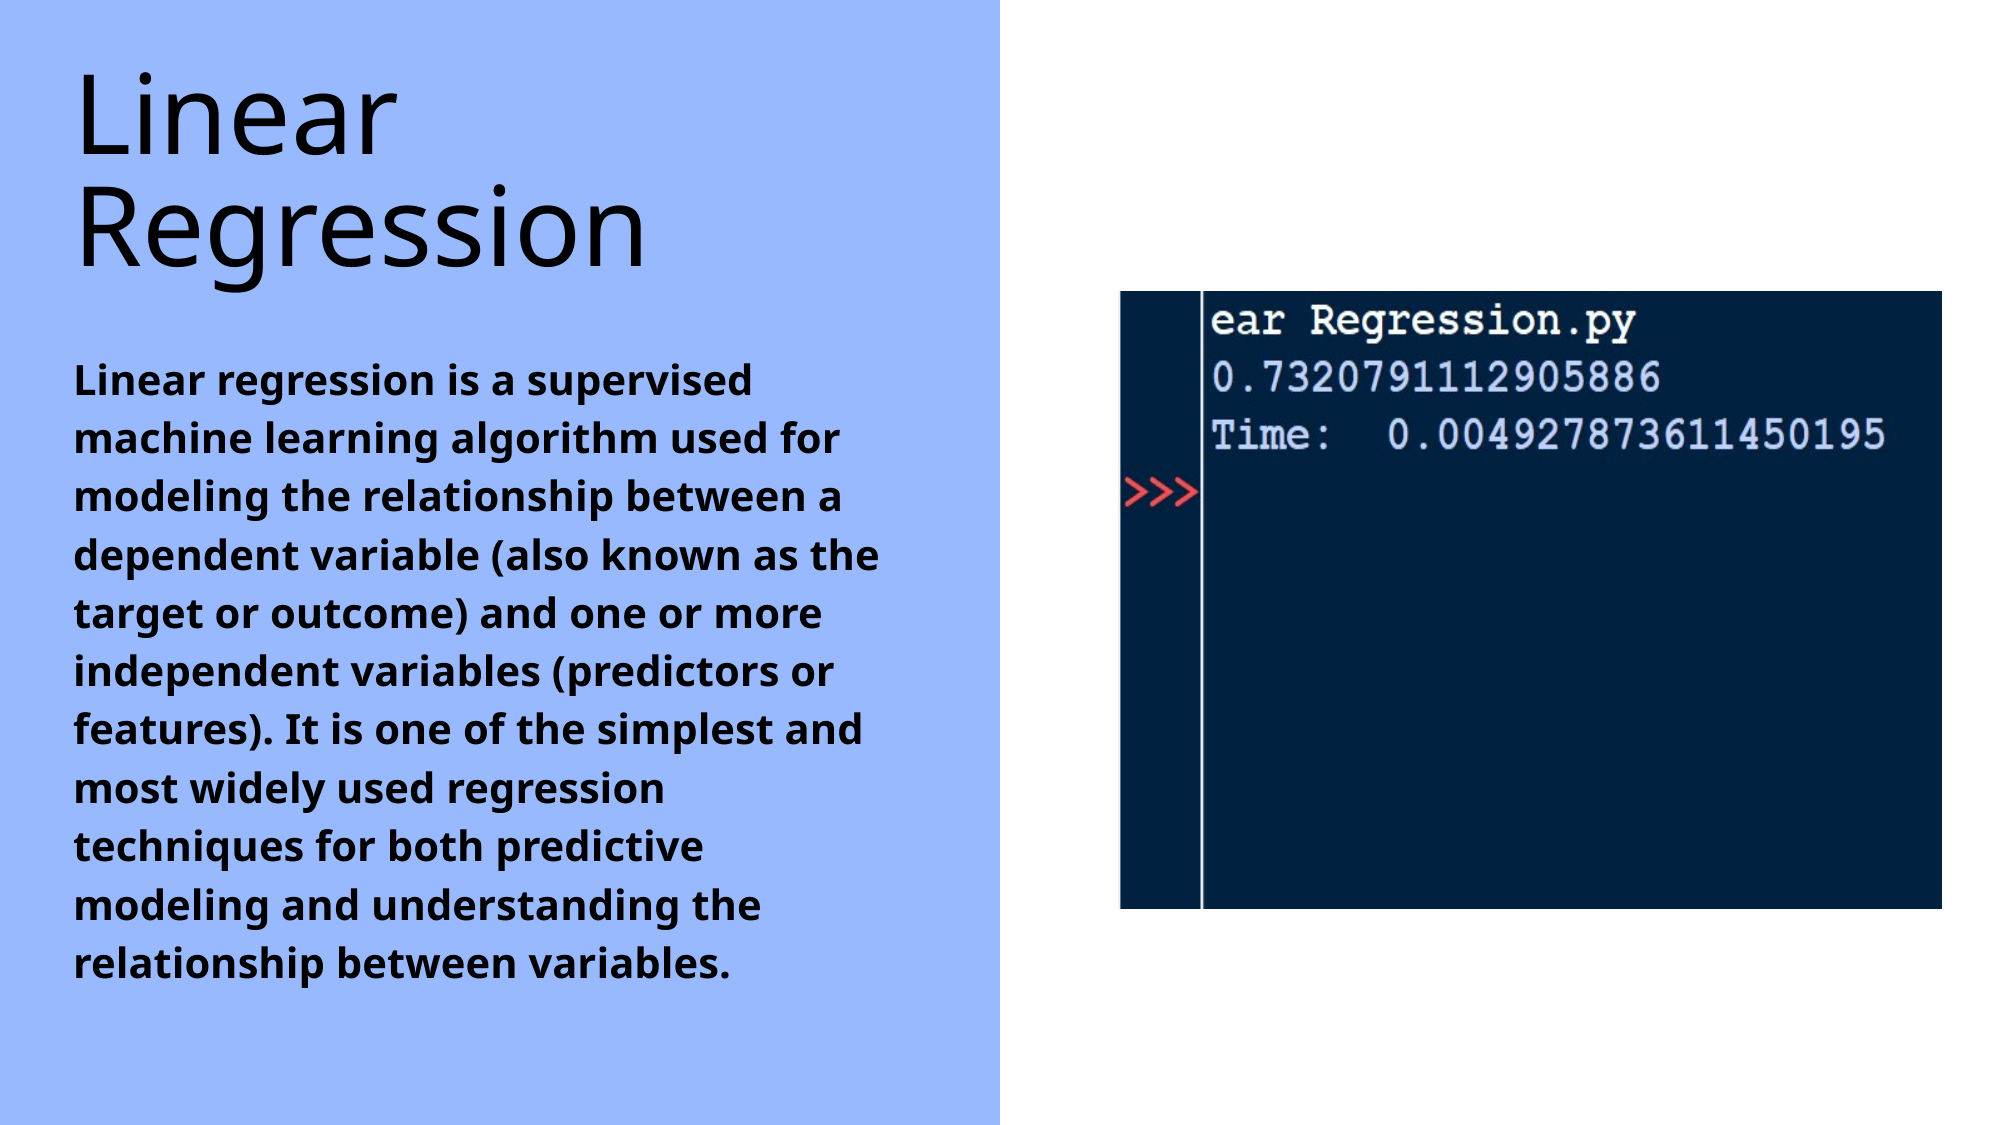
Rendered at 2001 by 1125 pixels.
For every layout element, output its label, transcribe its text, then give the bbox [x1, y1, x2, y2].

text_box Linear Regression [73, 64, 921, 289]
picture [1118, 291, 1942, 909]
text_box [999, 0, 2000, 1125]
text_box Linear regression is a supervised machine learning algorithm used for modeling the relationship between a dependent variable (also known as the target or outcome) and one or more independent variables (predictors or features). It is one of the simplest and most widely used regression techniques for both predictive modeling and understanding the relationship between variables. [73, 345, 900, 987]
